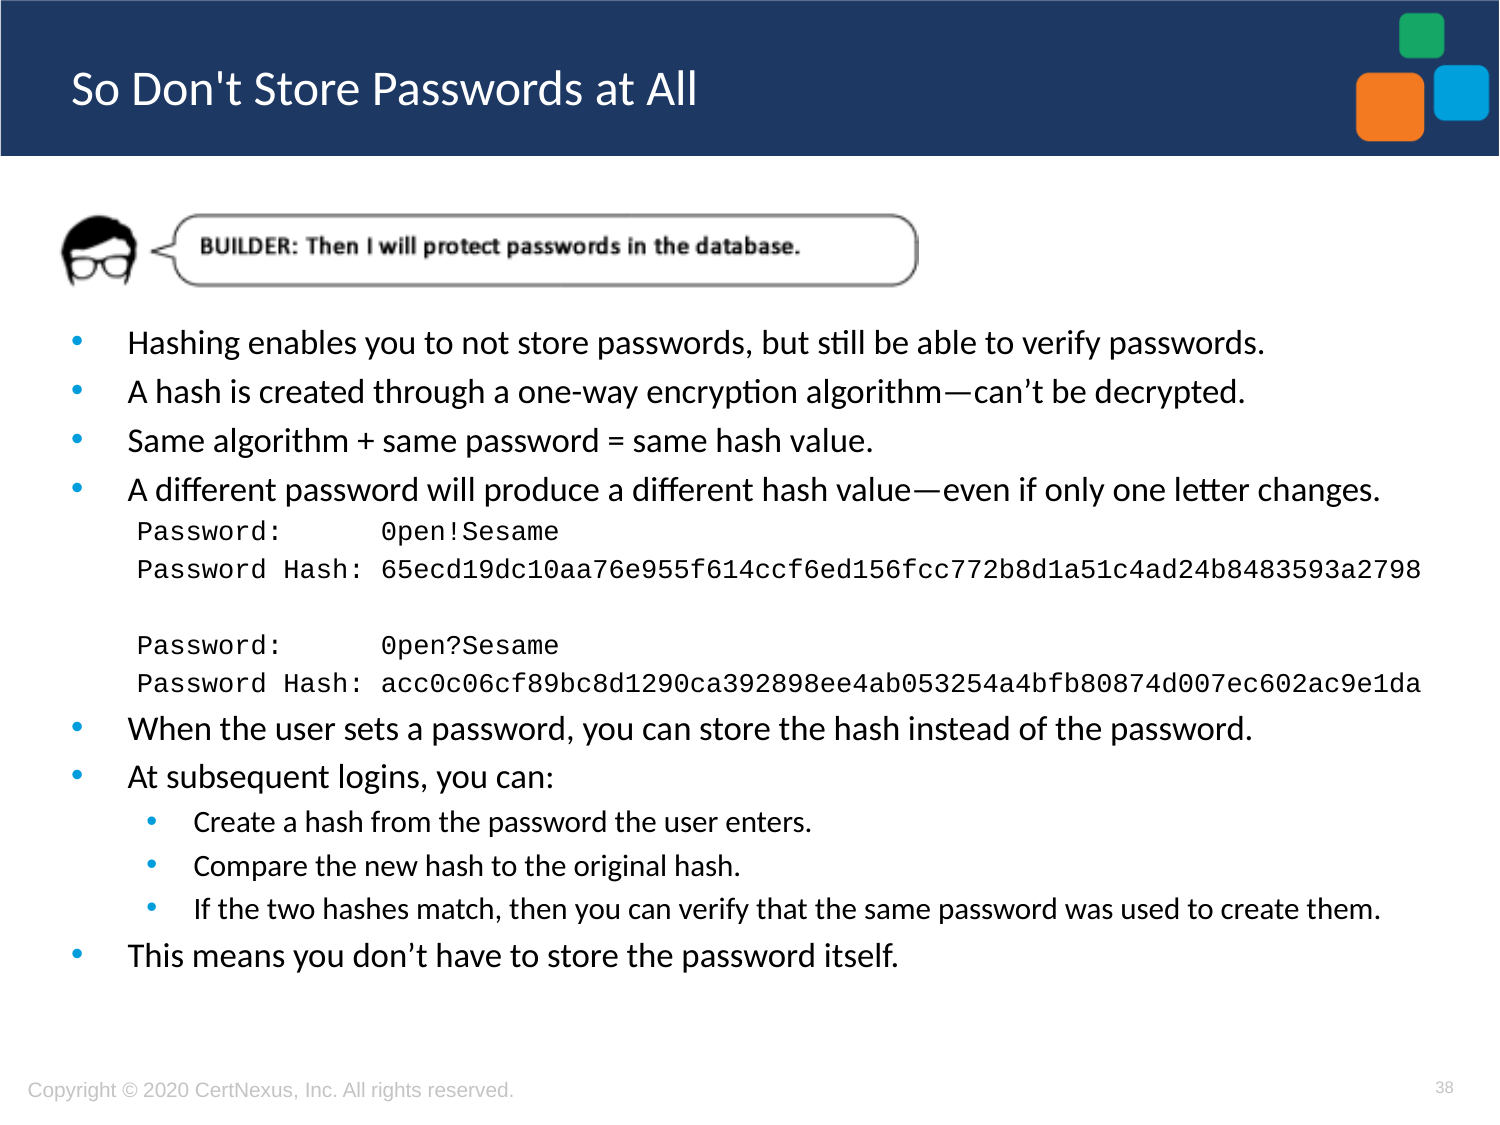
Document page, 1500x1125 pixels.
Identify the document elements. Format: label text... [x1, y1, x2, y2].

slide_number 38 [1118, 1057, 1469, 1118]
picture [55, 212, 919, 292]
text_box Hashing enables you to not store passwords, but still be able to verify passwords. A hash is created through a one-way encryption algorithm—can’t be decrypted. Same algorithm + same password = same hash value. A different password will produce a different hash value—even if only one letter changes. Password: 0pen!Sesame Password Hash: 65ecd19dc10aa76e955f614ccf6ed156fcc772b8d1a51c4ad24b8483593a2798 Password: 0pen?Sesame Password Hash: acc0c06cf89bc8d1290ca392898ee4ab053254a4bfb80874d007ec602ac9e1da When the user sets a password, you can store the hash instead of the password. At subsequent logins, you can: Create a hash from the password the user enters. Compare the new hash to the original hash. If the two hashes match, then you can verify that the same password was used to create them. This means you don’t have to store the password itself. [56, 312, 1444, 1021]
picture [0, 0, 1500, 156]
title So Don't Store Passwords at All [56, 16, 1350, 155]
